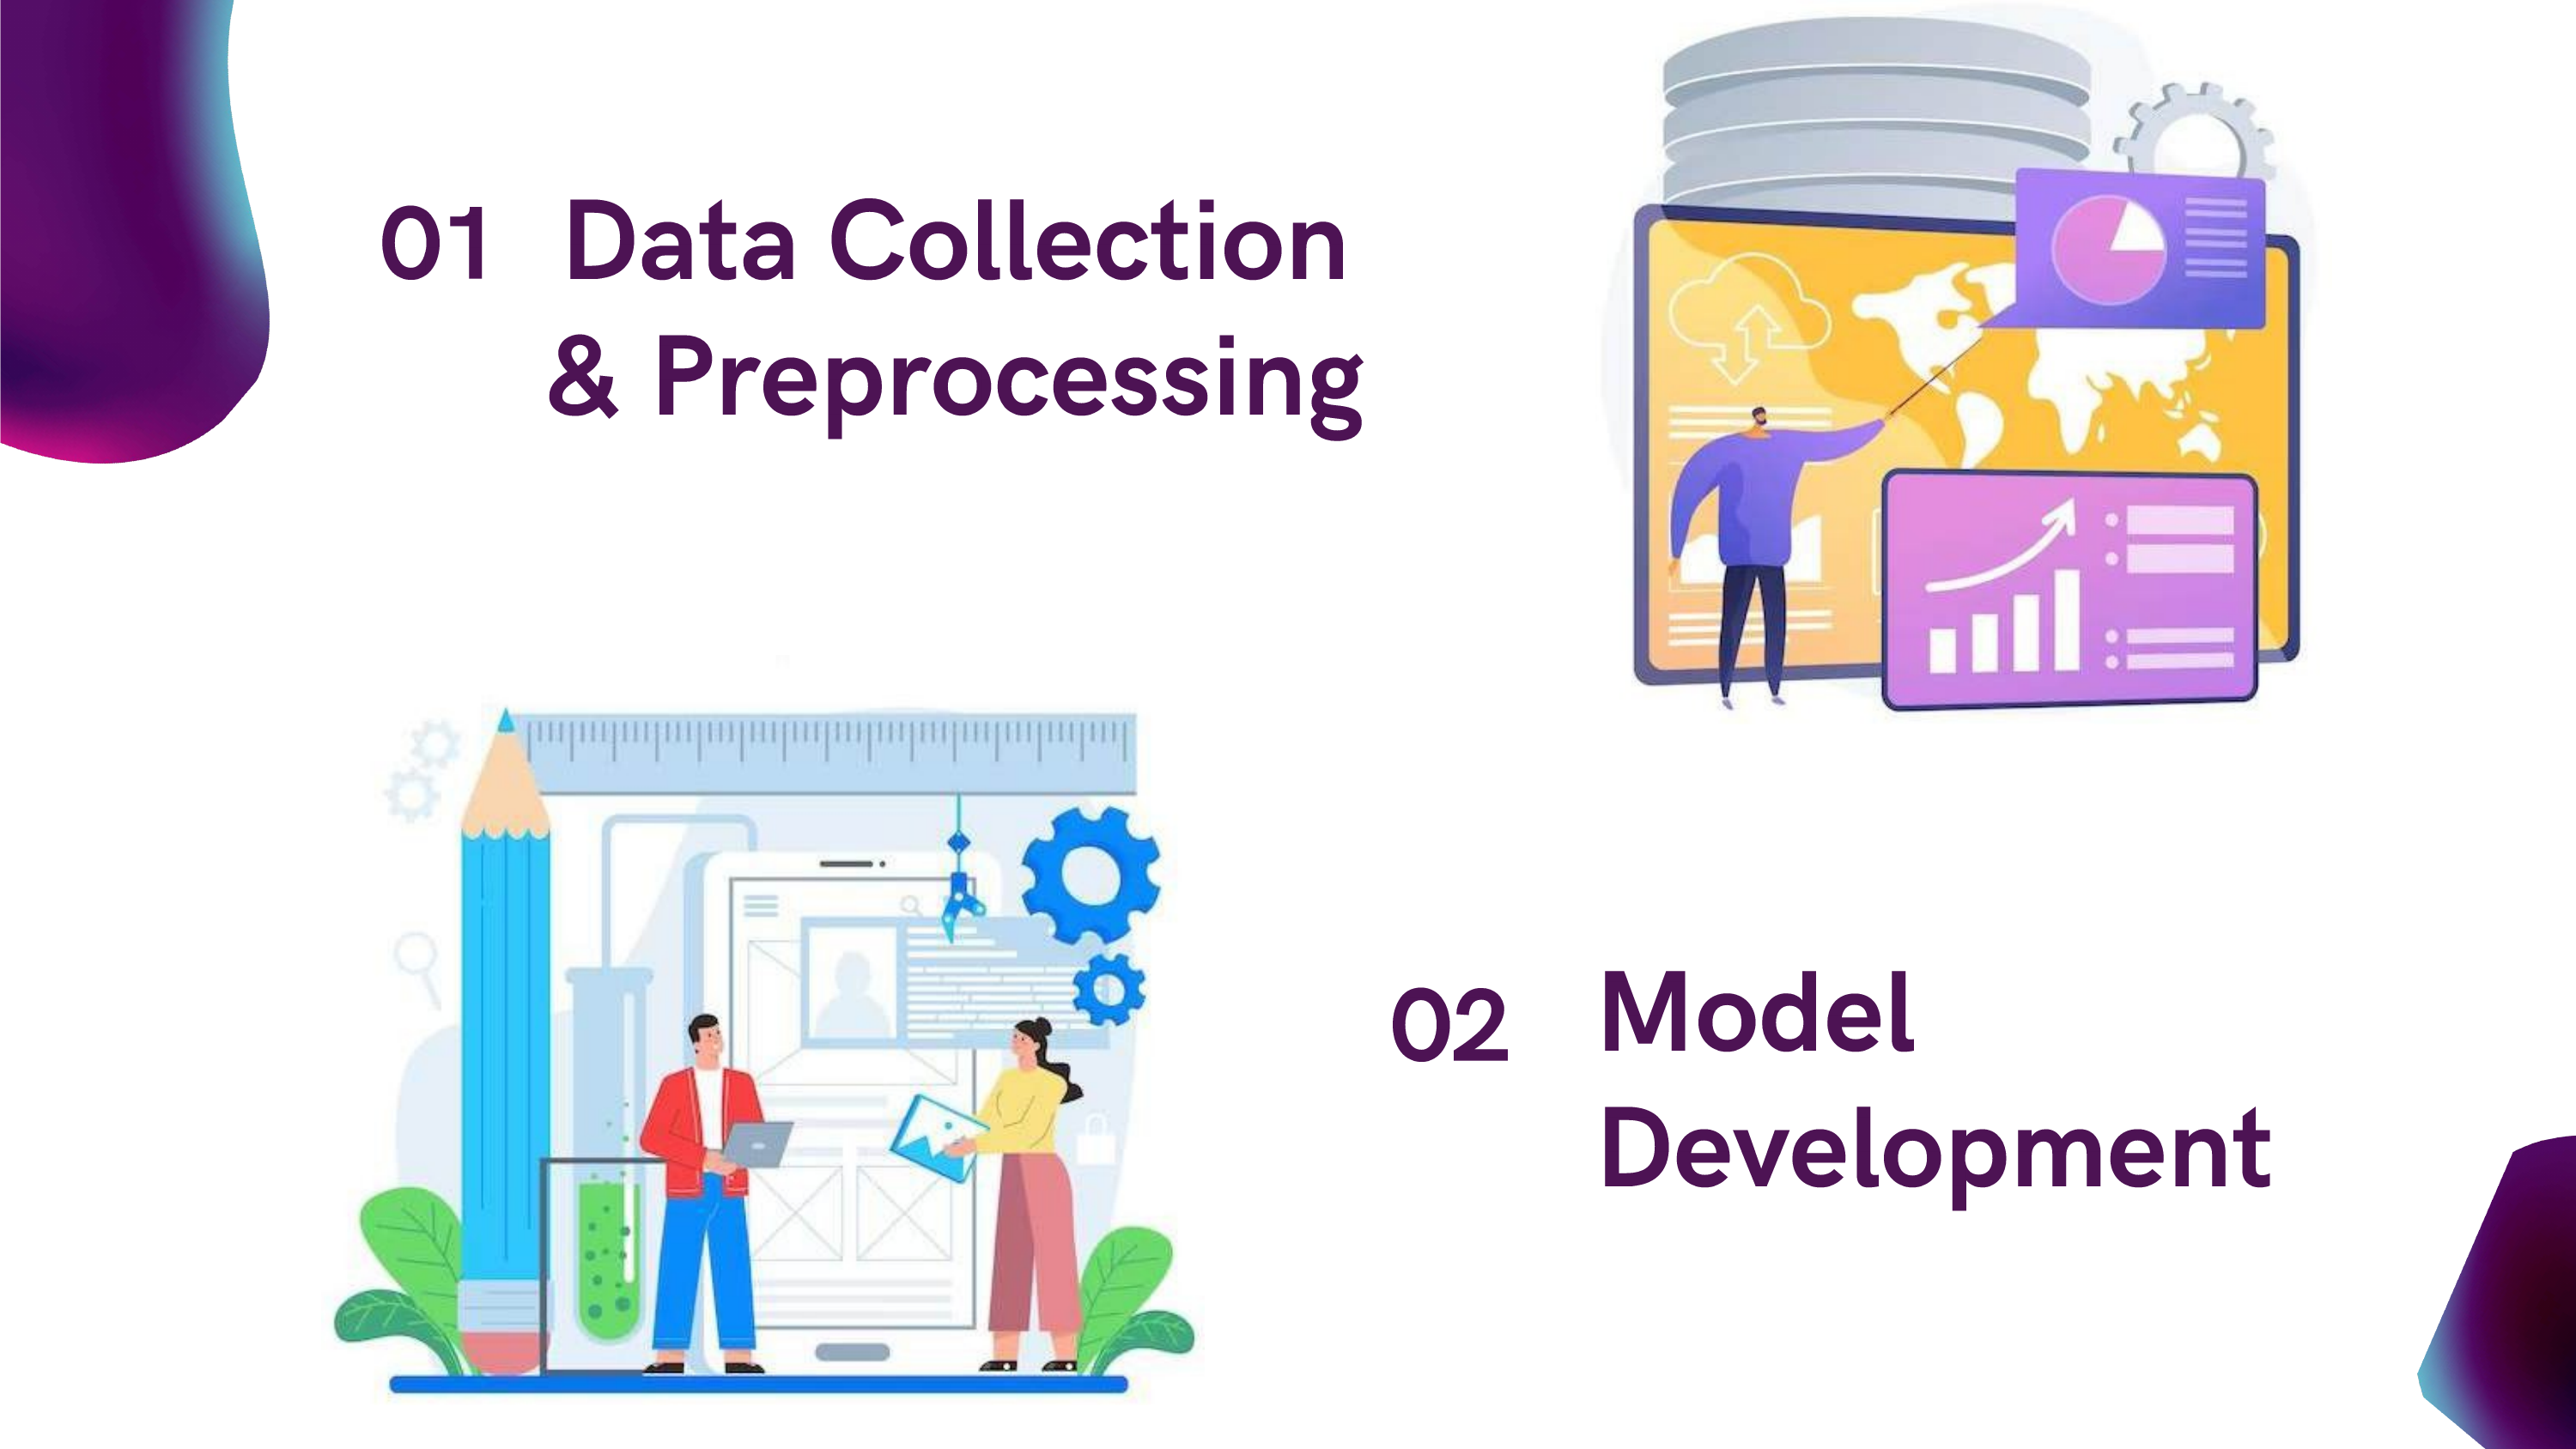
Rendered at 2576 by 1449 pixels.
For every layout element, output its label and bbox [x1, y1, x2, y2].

picture [0, 0, 554, 558]
picture [2411, 1094, 2576, 1449]
text_box [1595, 947, 2336, 1222]
picture [321, 655, 1205, 1406]
text_box [380, 174, 1429, 449]
picture [1595, 0, 2332, 724]
picture [1390, 967, 1572, 1093]
